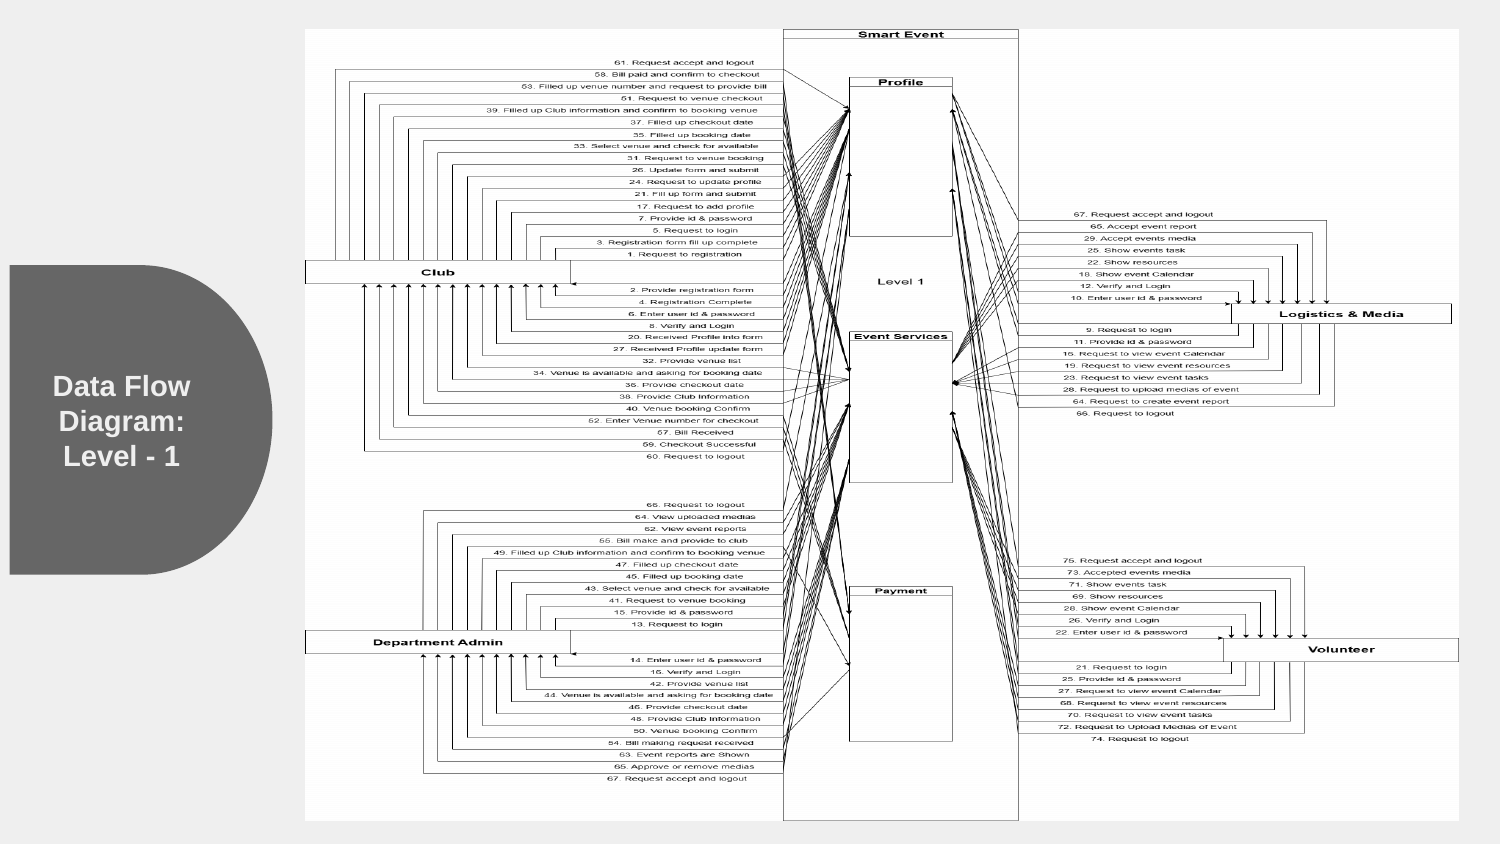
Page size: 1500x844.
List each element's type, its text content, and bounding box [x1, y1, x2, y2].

picture [305, 29, 1459, 821]
text_box Data Flow Diagram: Level - 1 [7, 263, 275, 577]
